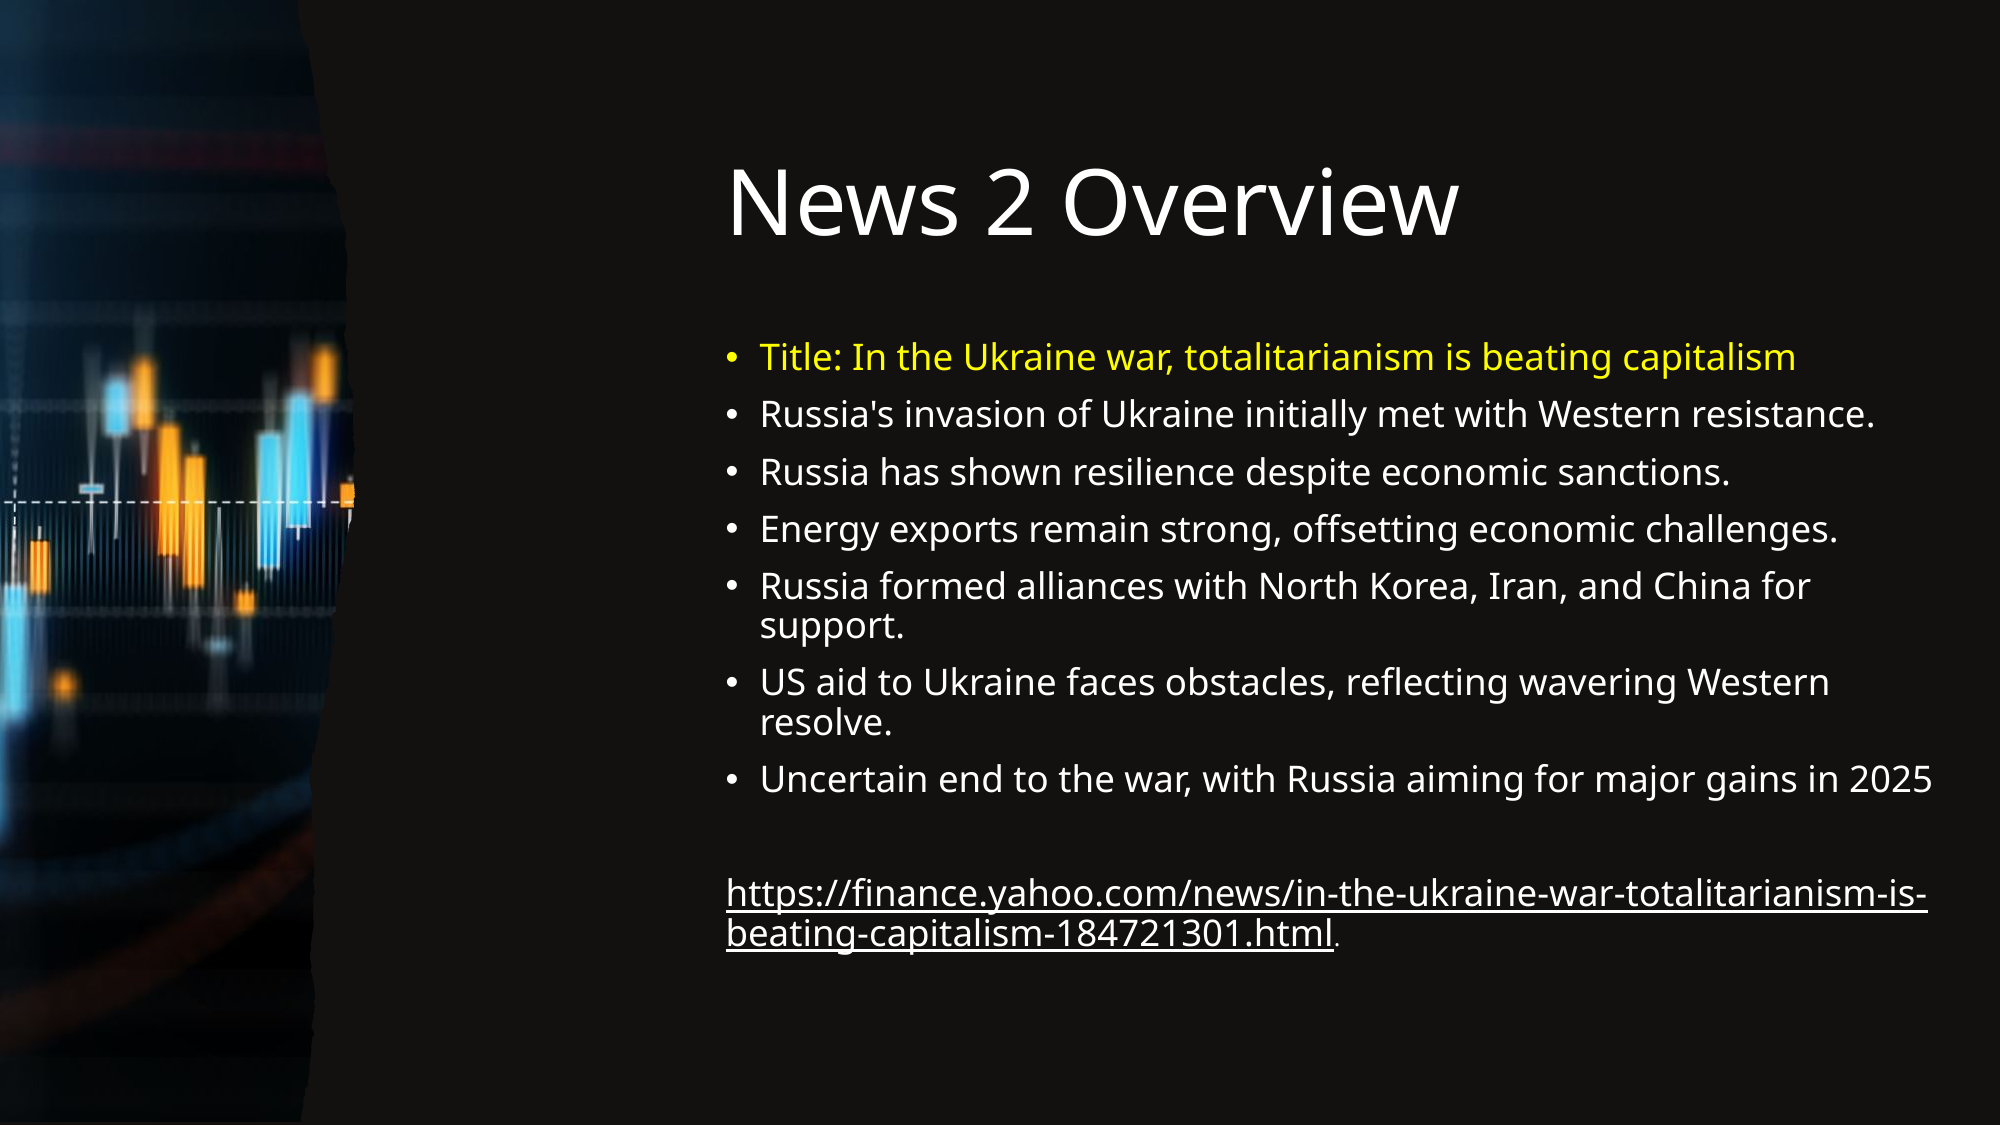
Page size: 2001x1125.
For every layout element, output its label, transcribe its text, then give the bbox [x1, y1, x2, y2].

list Title: In the Ukraine war, totalitarianism is beating capitalism Russia's invasion of Ukraine initially met with Western resistance. Russia has shown resilience despite economic sanctions. Energy exports remain strong, offsetting economic challenges. Russia formed alliances with North Korea, Iran, and China for support. US aid to Ukraine faces obstacles, reflecting wavering Western resolve. Uncertain end to the war, with Russia aiming for major gains in 2025 https://finance.yahoo.com/news/in-the-ukraine-war-totalitarianism-is-beating-capitalism-184721301.html. [710, 331, 1977, 972]
title News 2 Overview [710, 96, 1823, 316]
text_box [0, 0, 2000, 1125]
picture [0, 0, 356, 1123]
